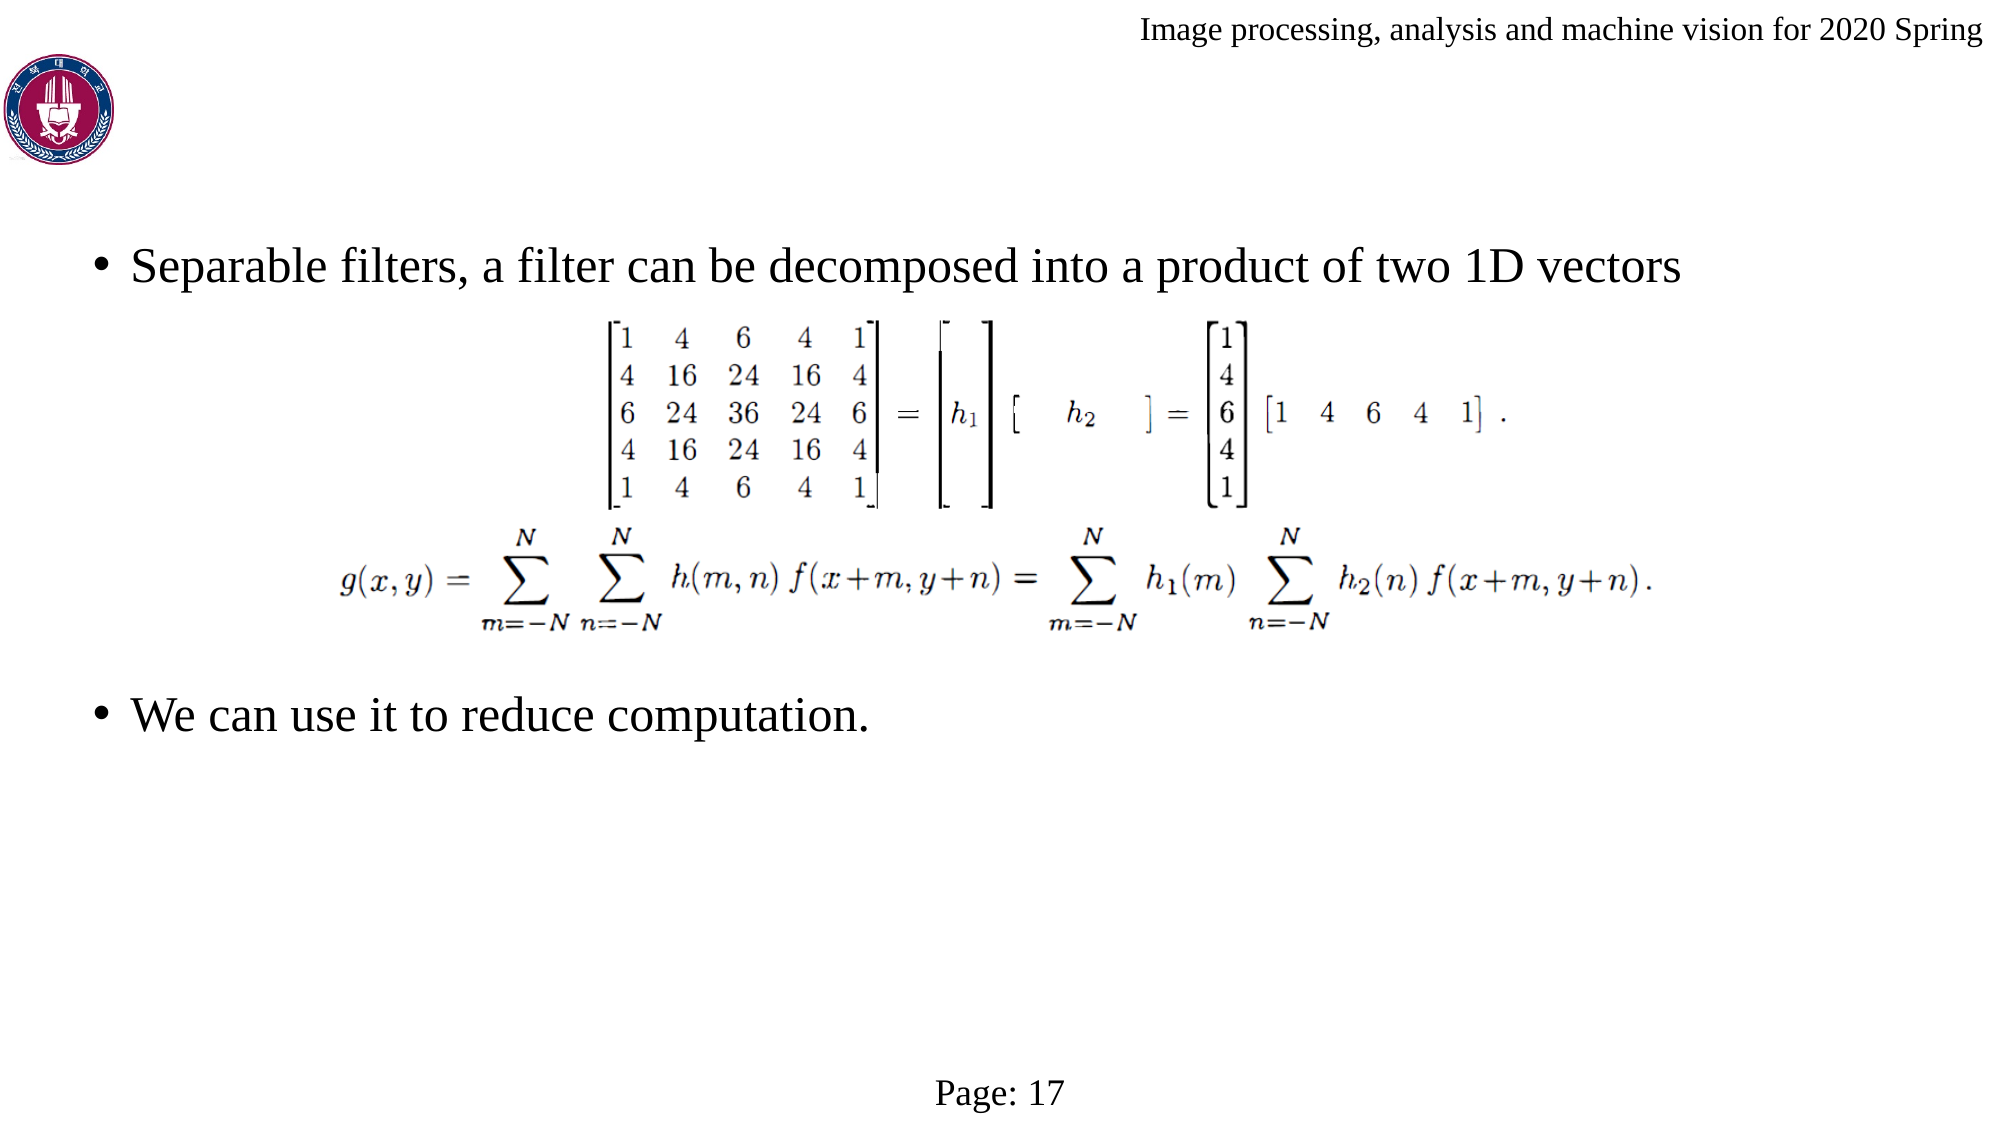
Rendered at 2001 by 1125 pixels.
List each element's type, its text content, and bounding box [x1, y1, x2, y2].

picture [3, 54, 114, 165]
list Separable filters, a filter can be decomposed into a product of two 1D vectors We can use it to reduce computation. [78, 231, 1922, 993]
picture [336, 295, 1664, 661]
